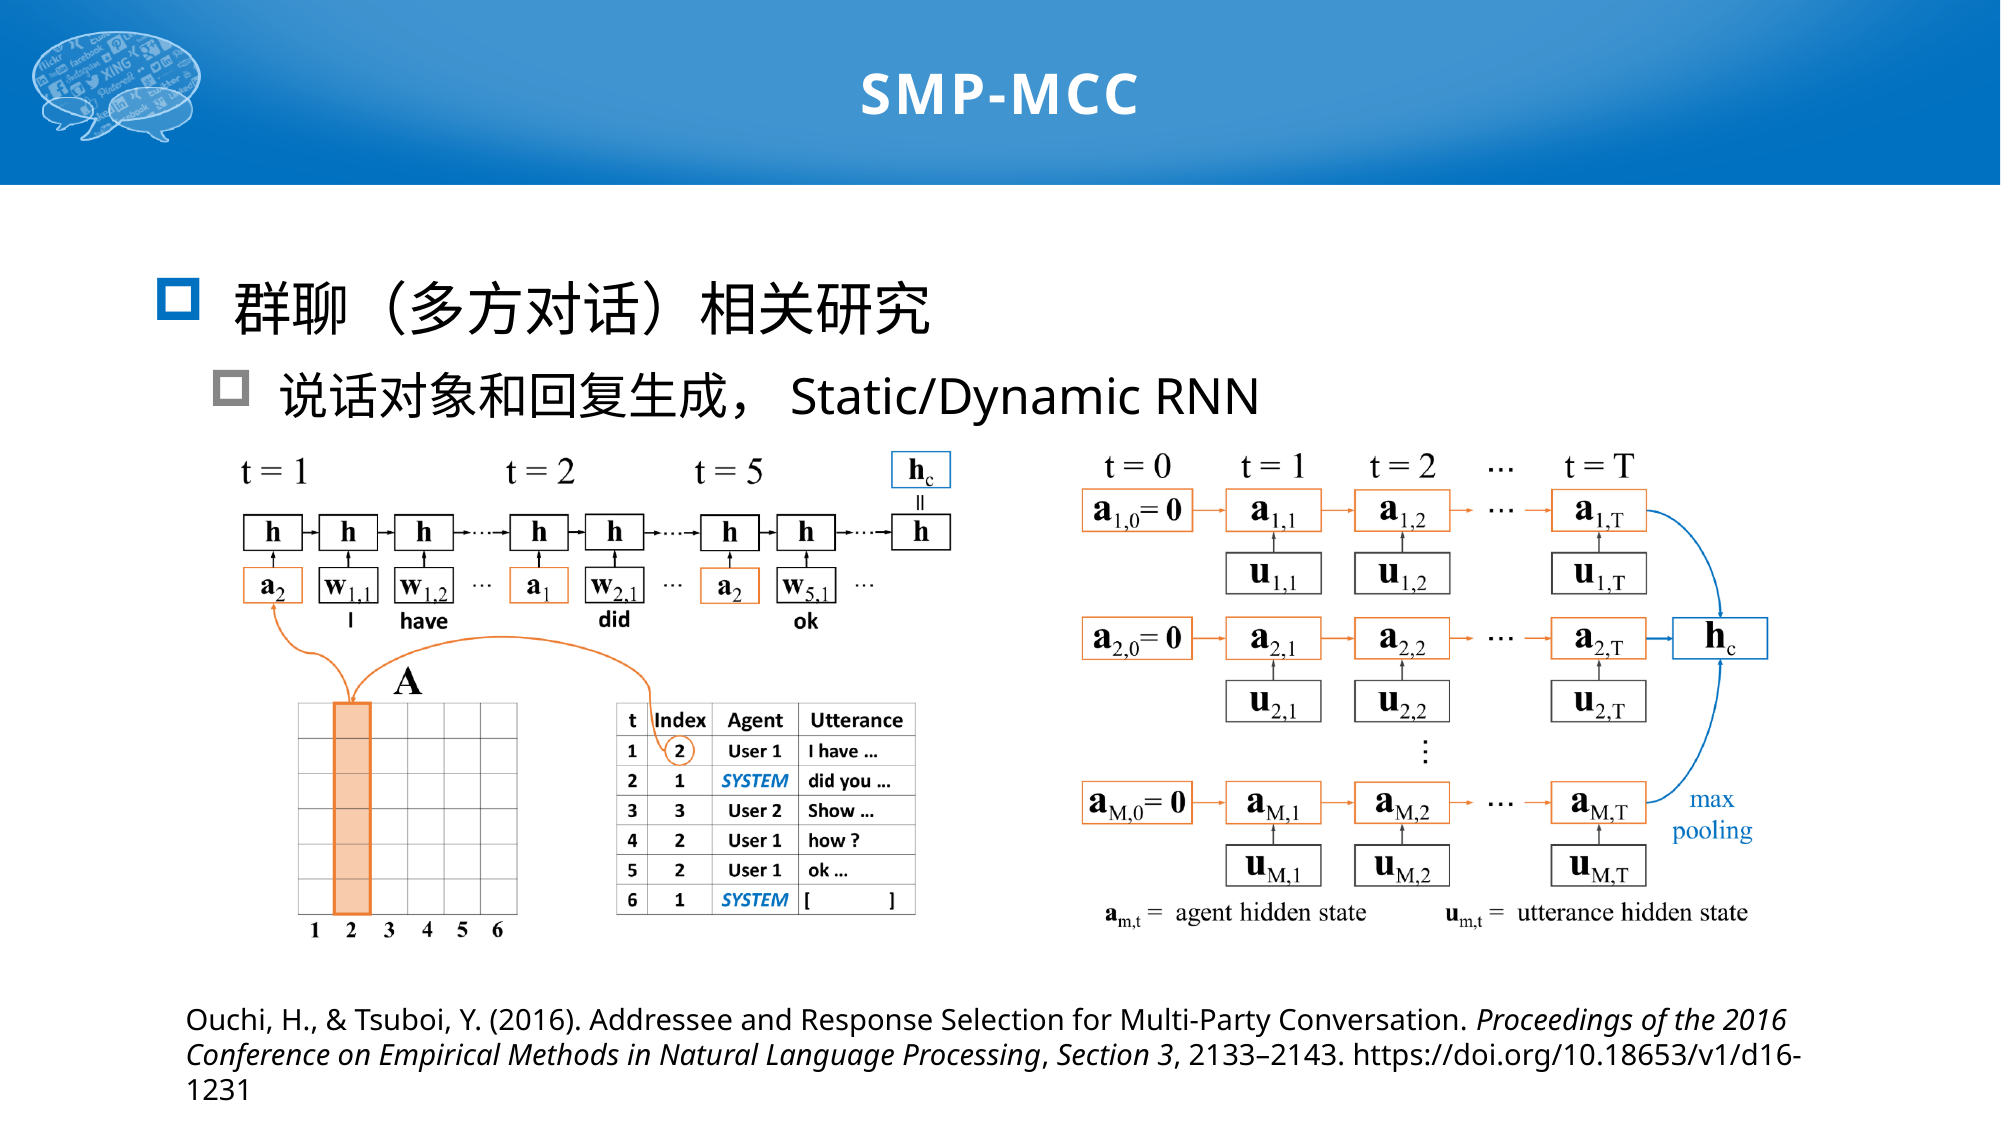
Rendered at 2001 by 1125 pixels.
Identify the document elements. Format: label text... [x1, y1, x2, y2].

text_box Ouchi, H., & Tsuboi, Y. (2016). Addressee and Response Selection for Multi-Party Conversation. Proceedings of the 2016 Conference on Empirical Methods in Natural Language Processing, Section 3, 2133–2143. https://doi.org/10.18653/v1/d16-1231 [170, 994, 1878, 1114]
picture [0, 0, 2001, 1125]
title SMP-MCC [0, 34, 2000, 160]
list 群聊（多方对话）相关研究 说话对象和回复生成，Static/Dynamic RNN [137, 250, 1863, 1014]
